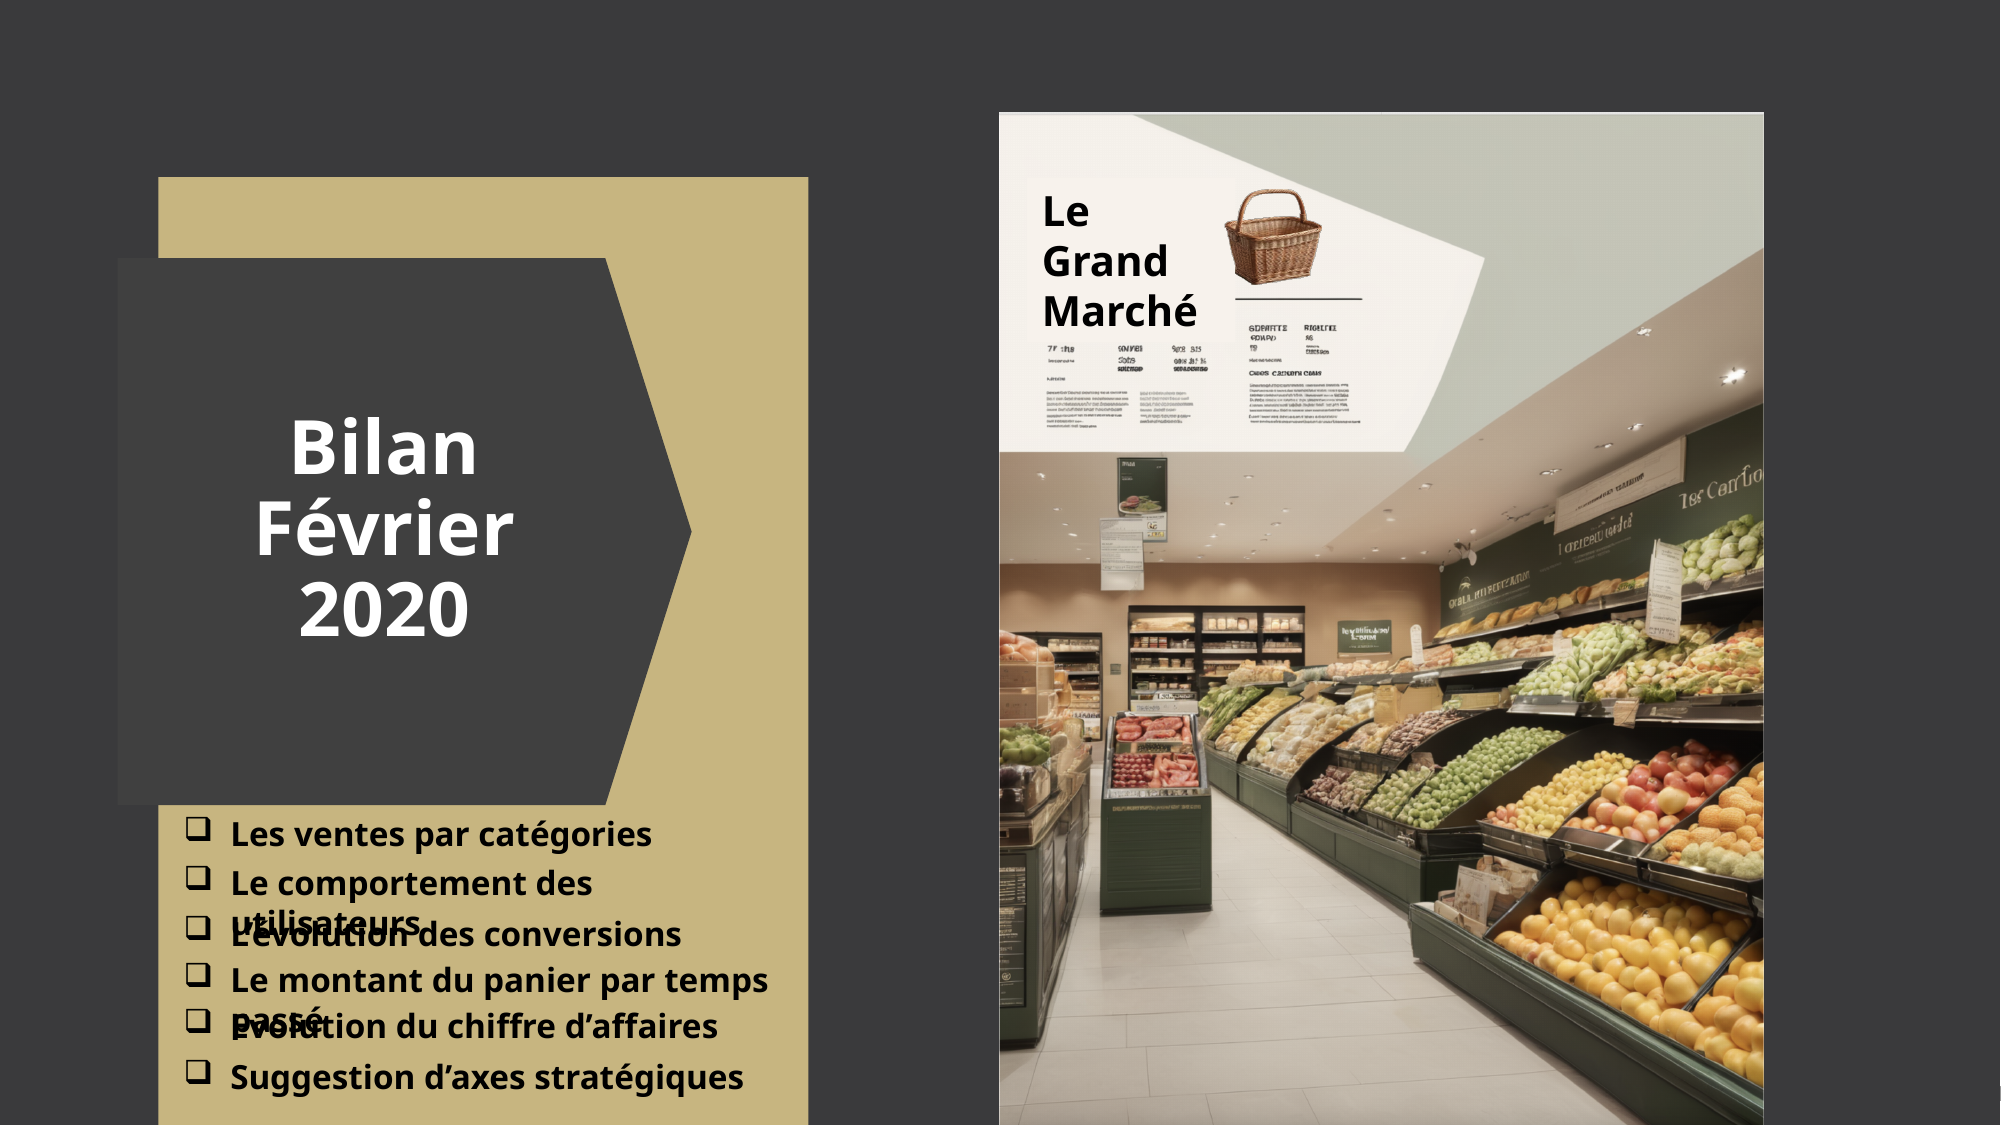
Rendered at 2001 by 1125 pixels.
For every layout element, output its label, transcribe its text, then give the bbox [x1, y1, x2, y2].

text_box Le montant du panier par temps passé [168, 951, 816, 1047]
text_box Le comportement des utilisateurs [168, 854, 803, 950]
text_box Evolution du chiffre d’affaires [168, 998, 803, 1048]
text_box Suggestion d’axes stratégiques [168, 1048, 803, 1104]
picture [1215, 158, 1333, 314]
text_box [116, 257, 693, 807]
title Bilan Février 2020 [168, 322, 601, 741]
text_box Les ventes par catégories [168, 806, 803, 854]
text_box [999, 111, 1764, 1125]
